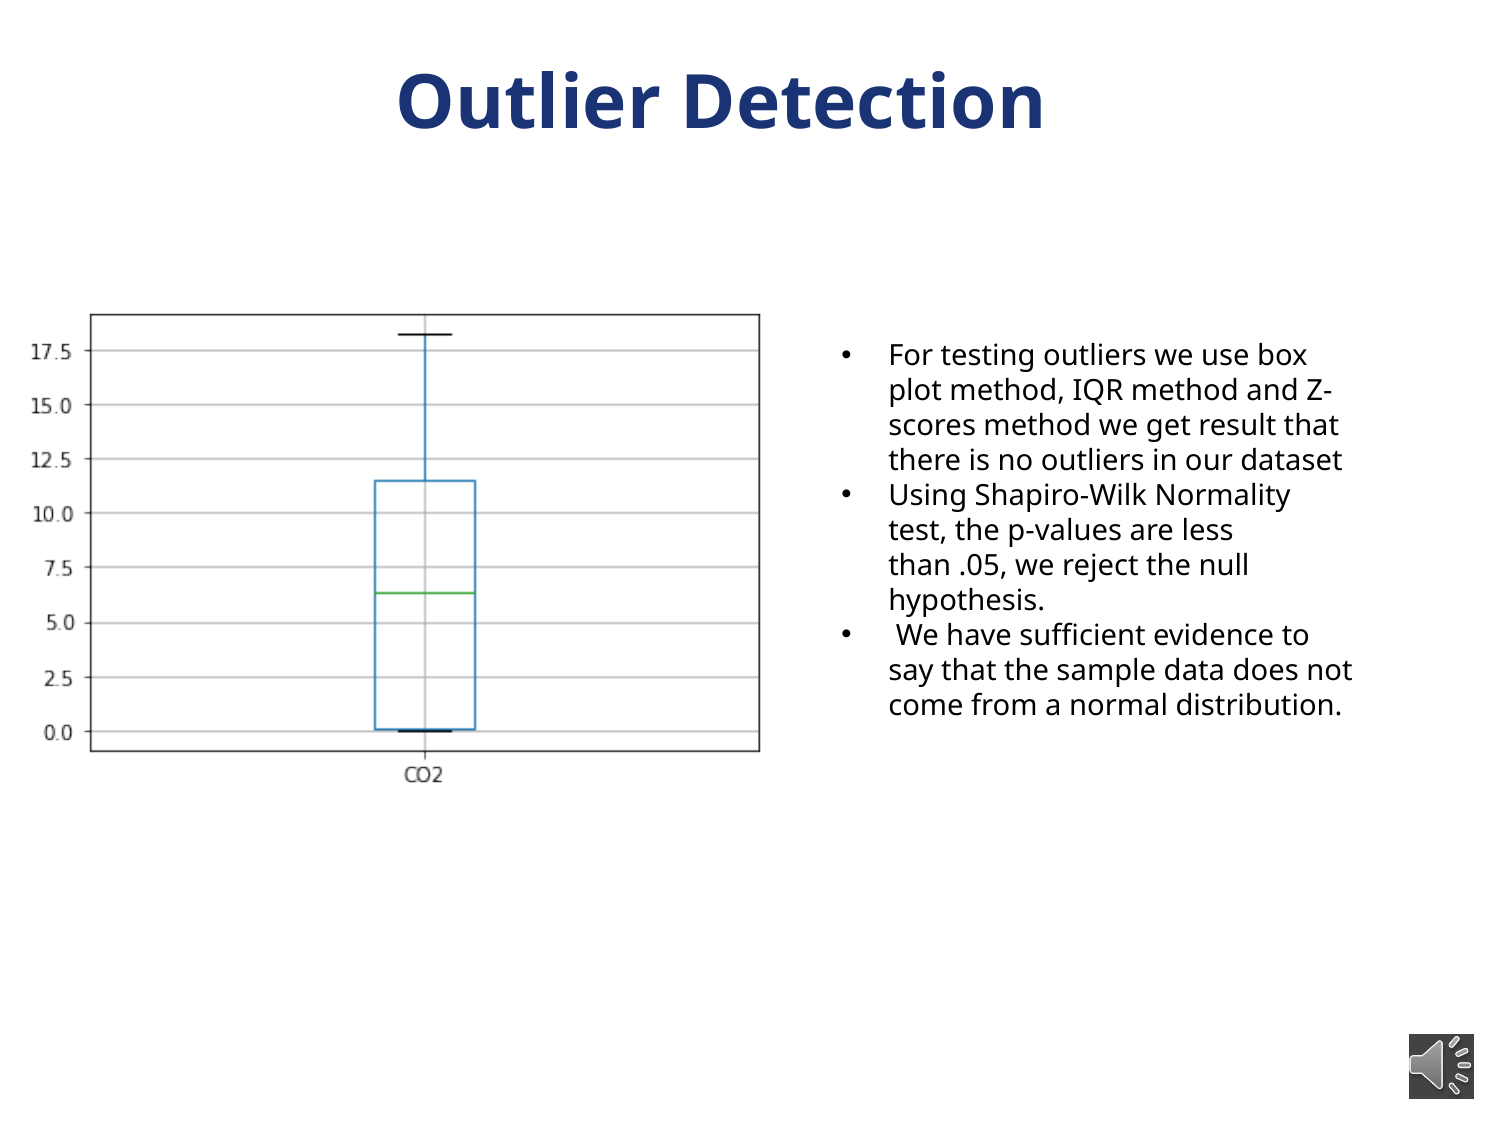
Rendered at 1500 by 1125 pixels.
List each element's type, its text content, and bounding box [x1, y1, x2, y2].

title Outlier Detection [207, 46, 1236, 213]
picture [15, 301, 774, 799]
picture [1408, 1033, 1476, 1101]
text_box For testing outliers we use box plot method, IQR method and Z-scores method we get result that there is no outliers in our dataset Using Shapiro-Wilk Normality test, the p-values are less than .05, we reject the null hypothesis. We have sufficient evidence to say that the sample data does not come from a normal distribution. [826, 329, 1368, 764]
